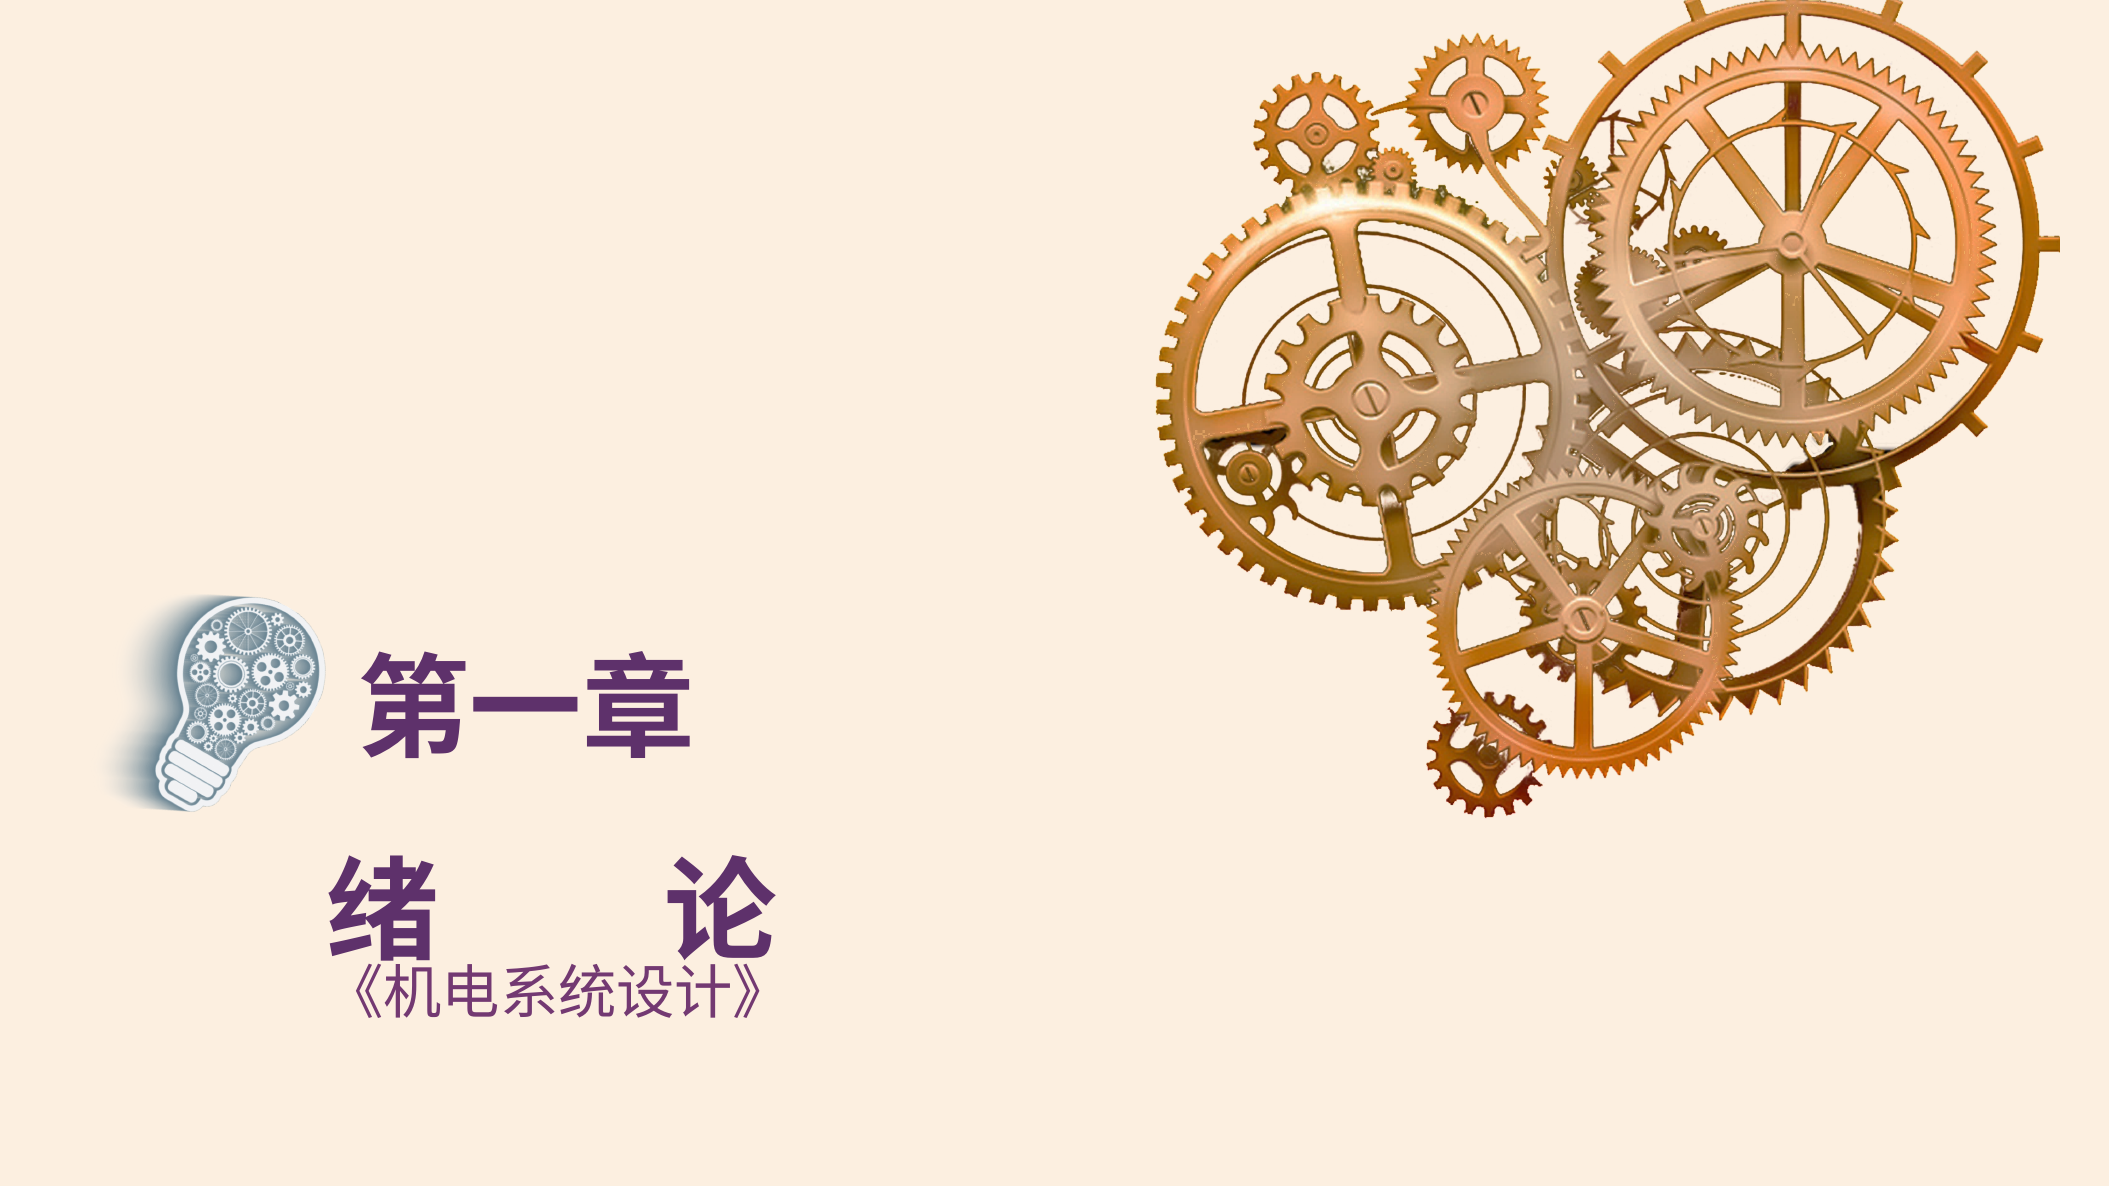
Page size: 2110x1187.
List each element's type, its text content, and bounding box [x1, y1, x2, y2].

picture [96, 575, 302, 832]
text_box 第一章 绪 论 [0, 561, 1136, 981]
text_box 《机电系统设计》 [310, 947, 1056, 1033]
picture [1155, 0, 2060, 996]
